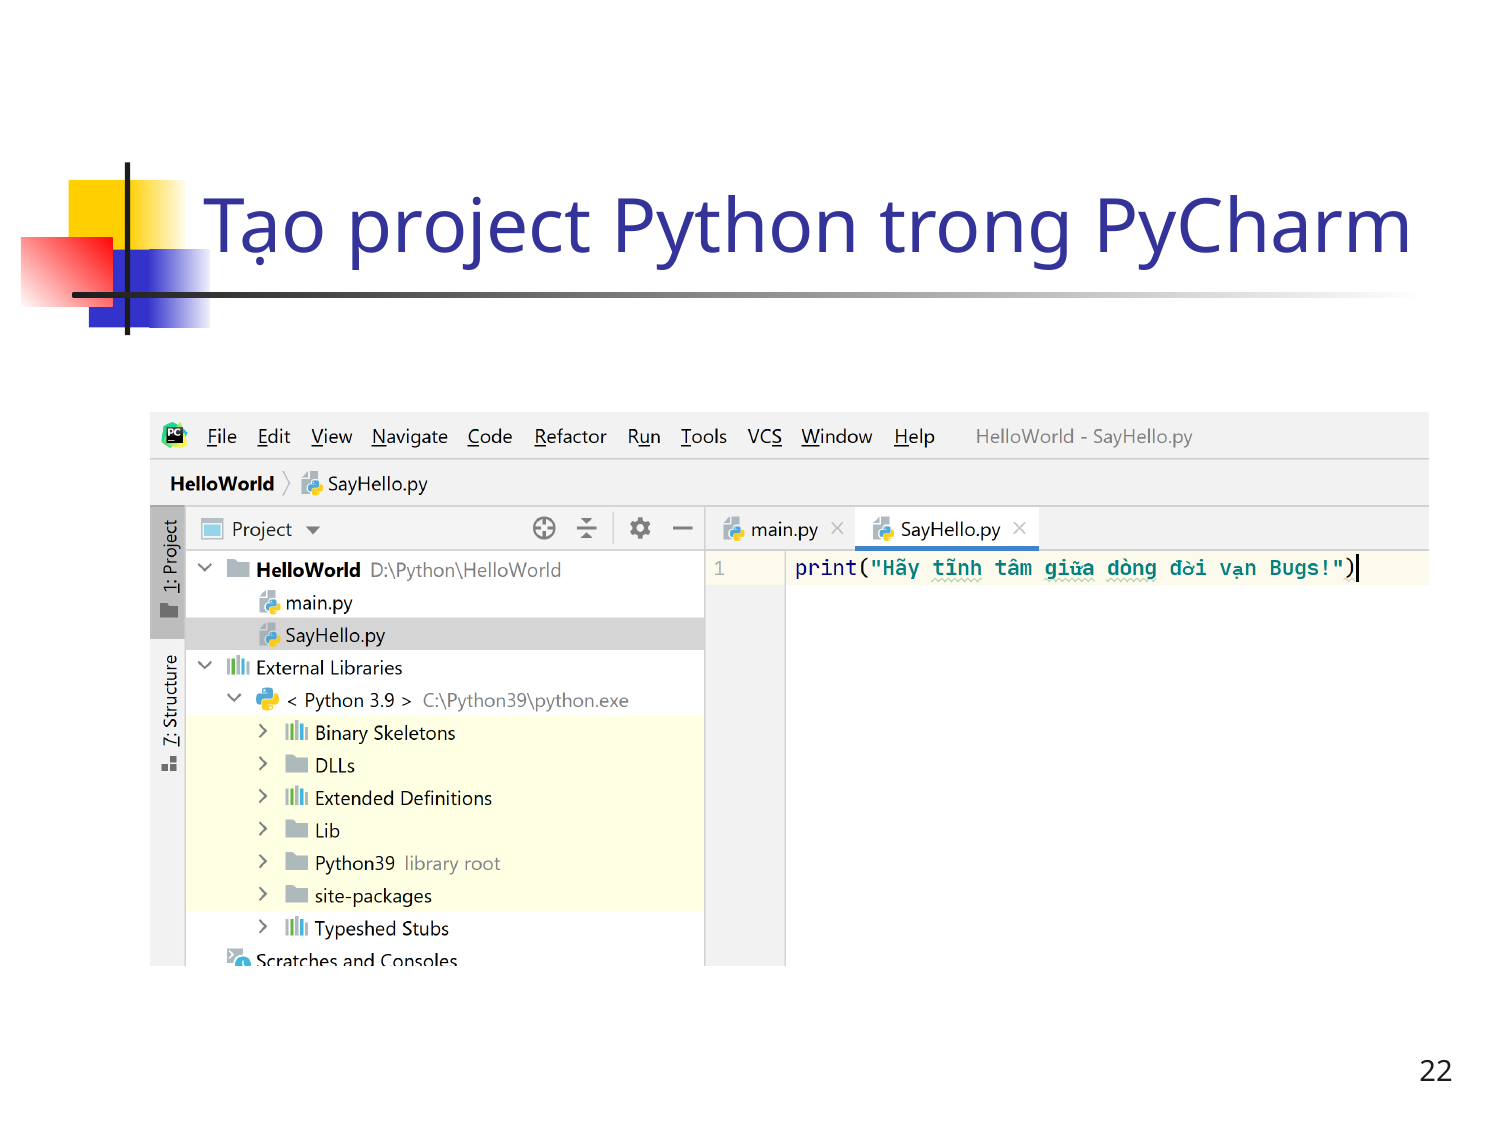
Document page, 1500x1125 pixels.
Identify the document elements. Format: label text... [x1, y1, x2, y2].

title Tạo project Python trong PyCharm [188, 35, 1468, 275]
picture [149, 412, 1429, 966]
slide_number 22 [1154, 1023, 1468, 1100]
